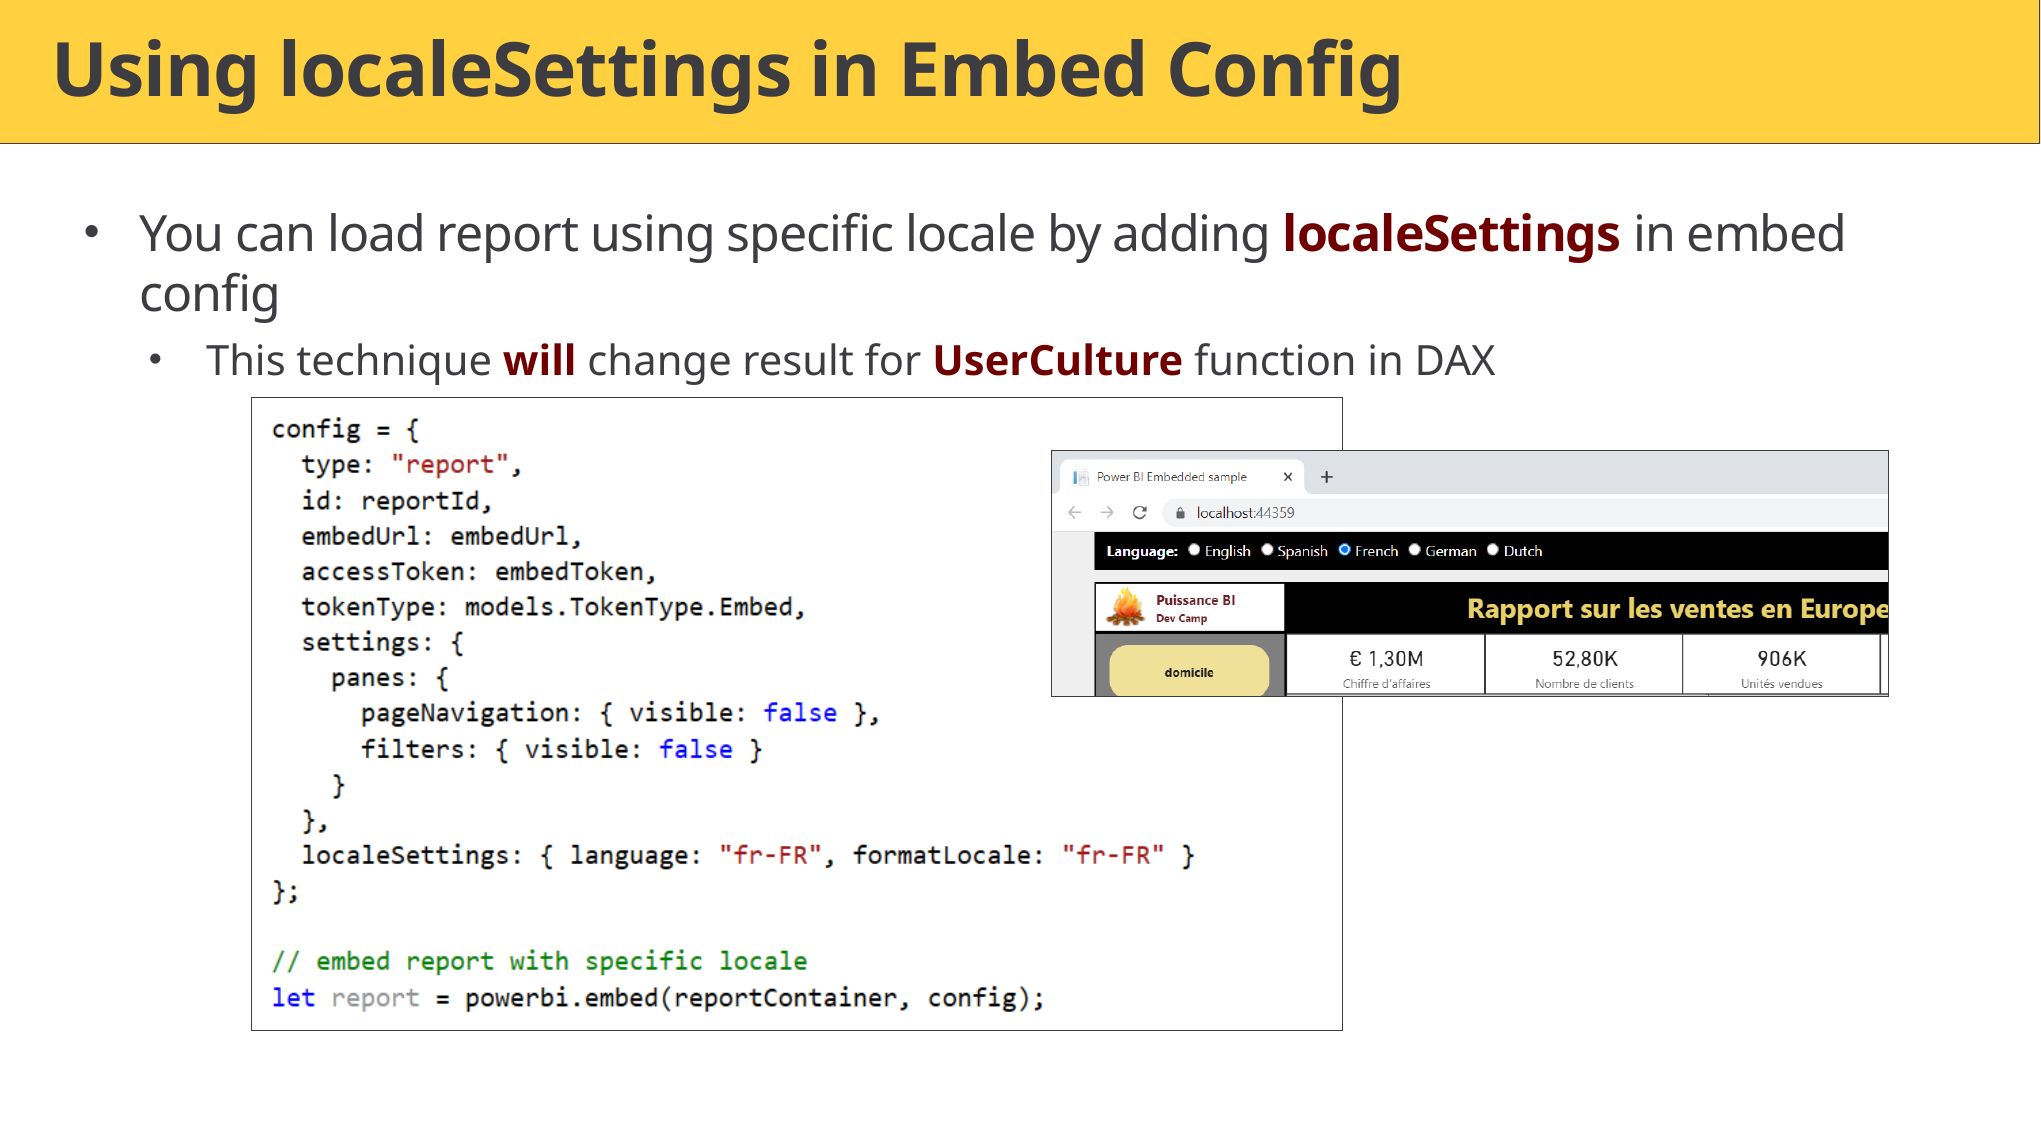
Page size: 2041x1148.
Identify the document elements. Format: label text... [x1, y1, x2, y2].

picture [251, 397, 1889, 1031]
title Using localeSettings in Embed Config [51, 31, 1988, 113]
list You can load report using specific locale by adding localeSettings in embed config This technique will change result for UserCulture function in DAX [83, 201, 1988, 405]
